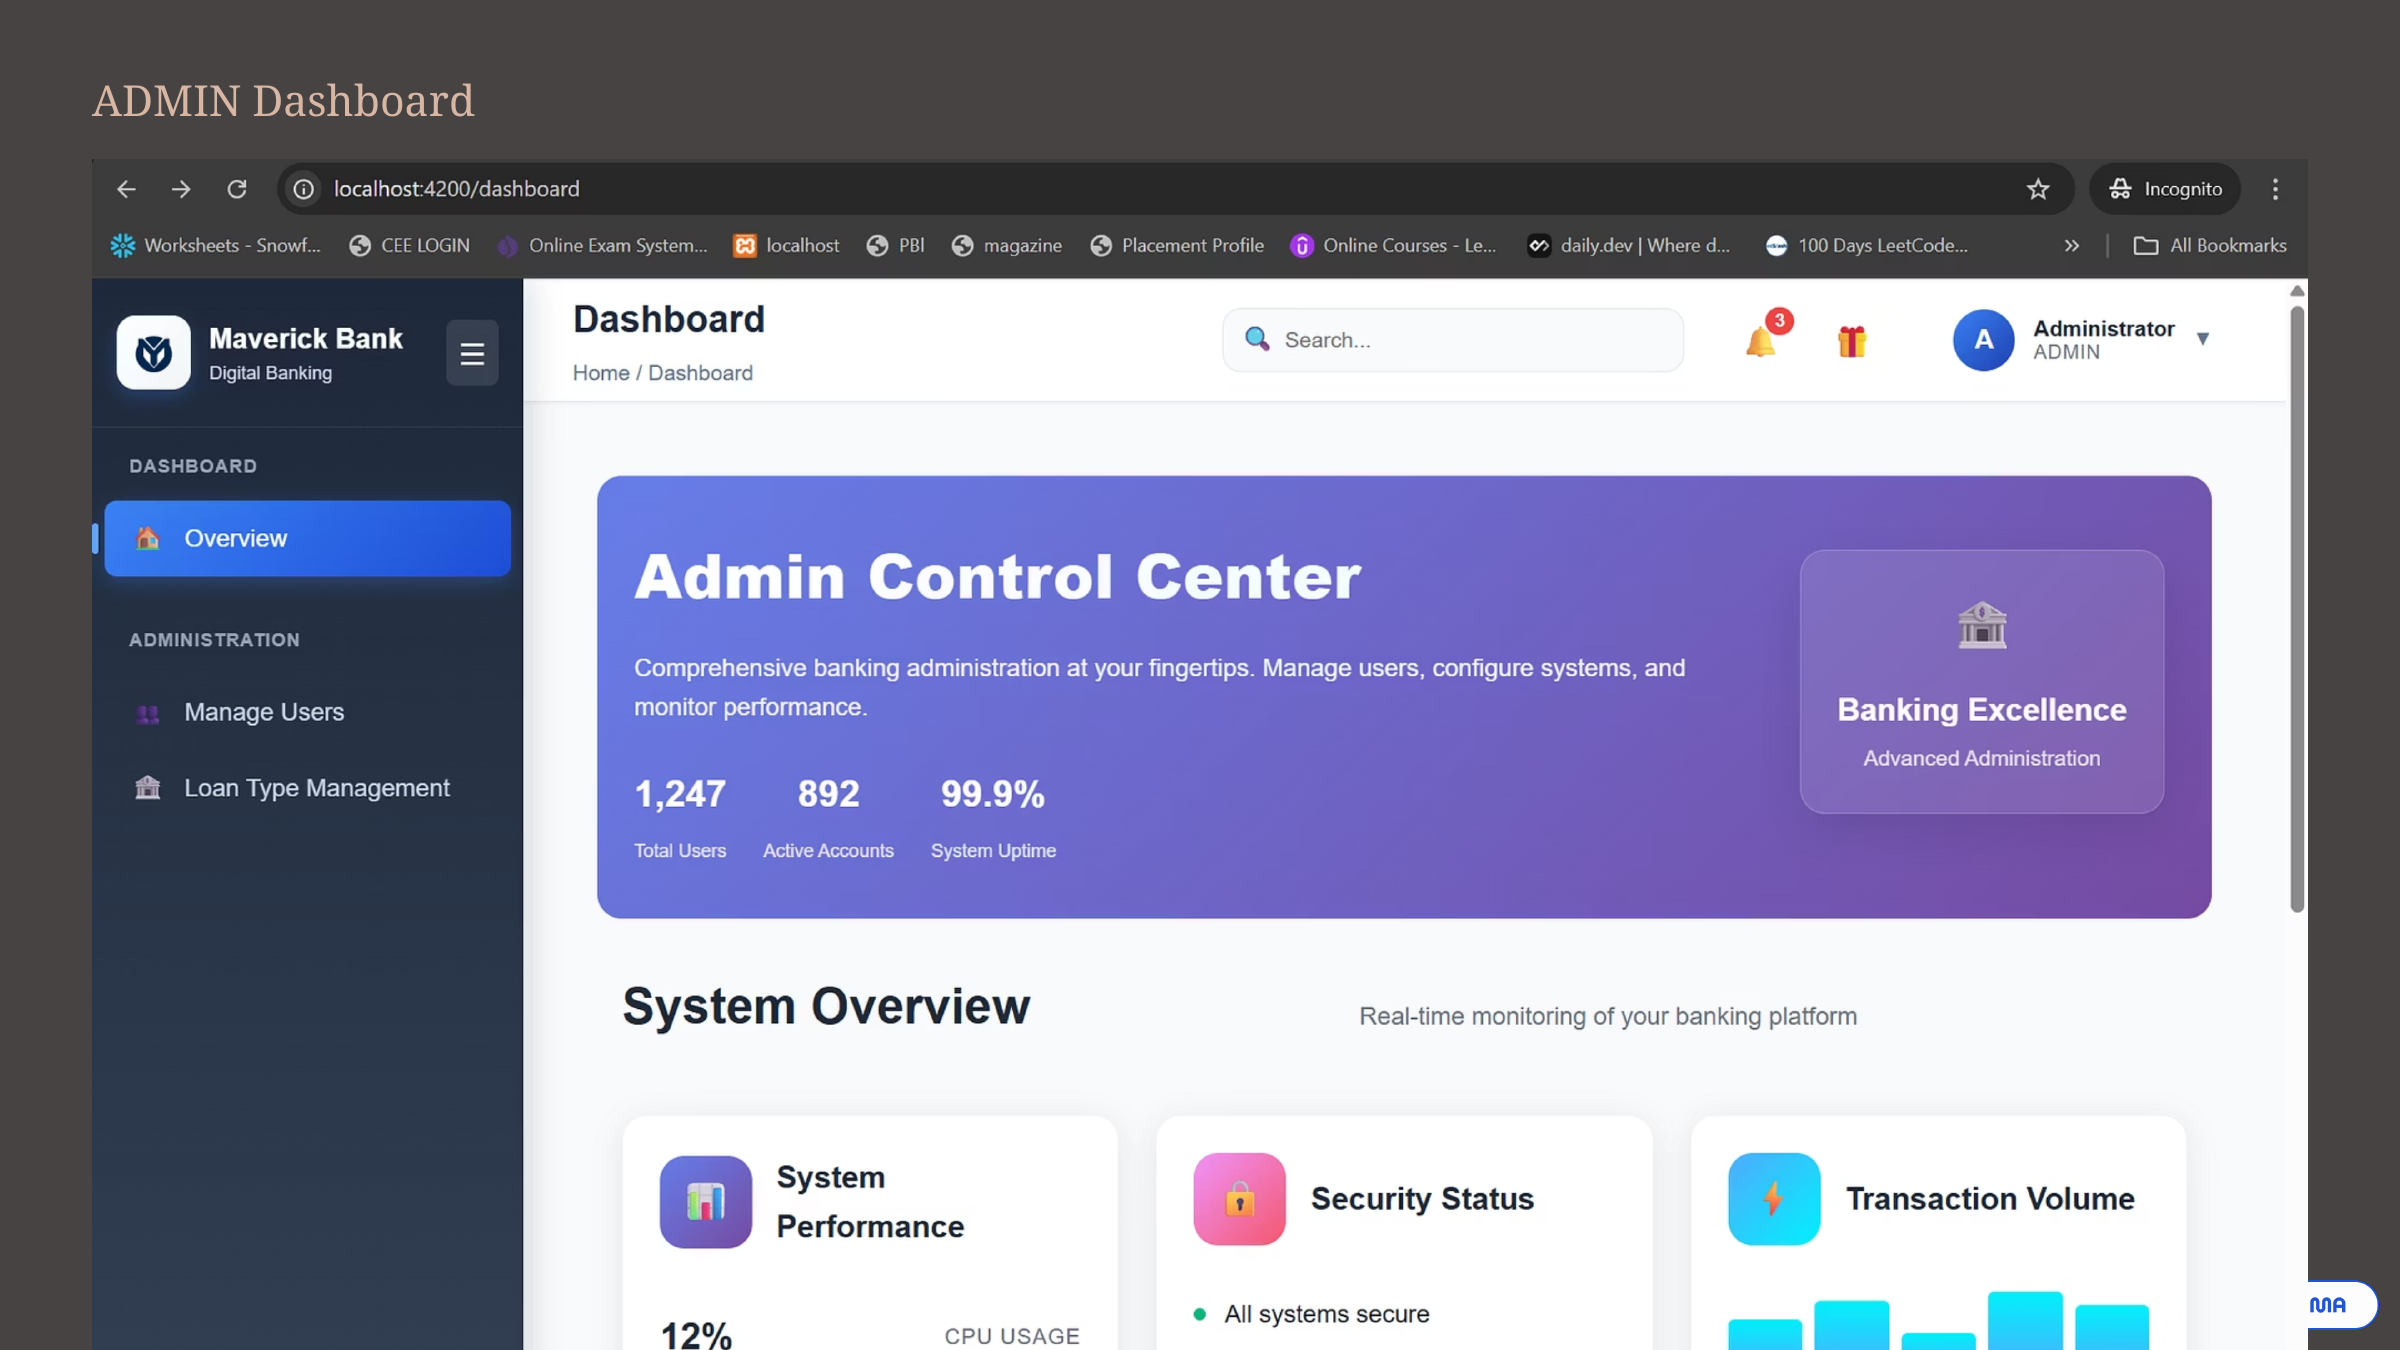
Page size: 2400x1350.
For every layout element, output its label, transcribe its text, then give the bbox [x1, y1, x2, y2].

picture [91, 159, 2389, 1350]
text_box ADMIN Dashboard [92, 72, 520, 126]
